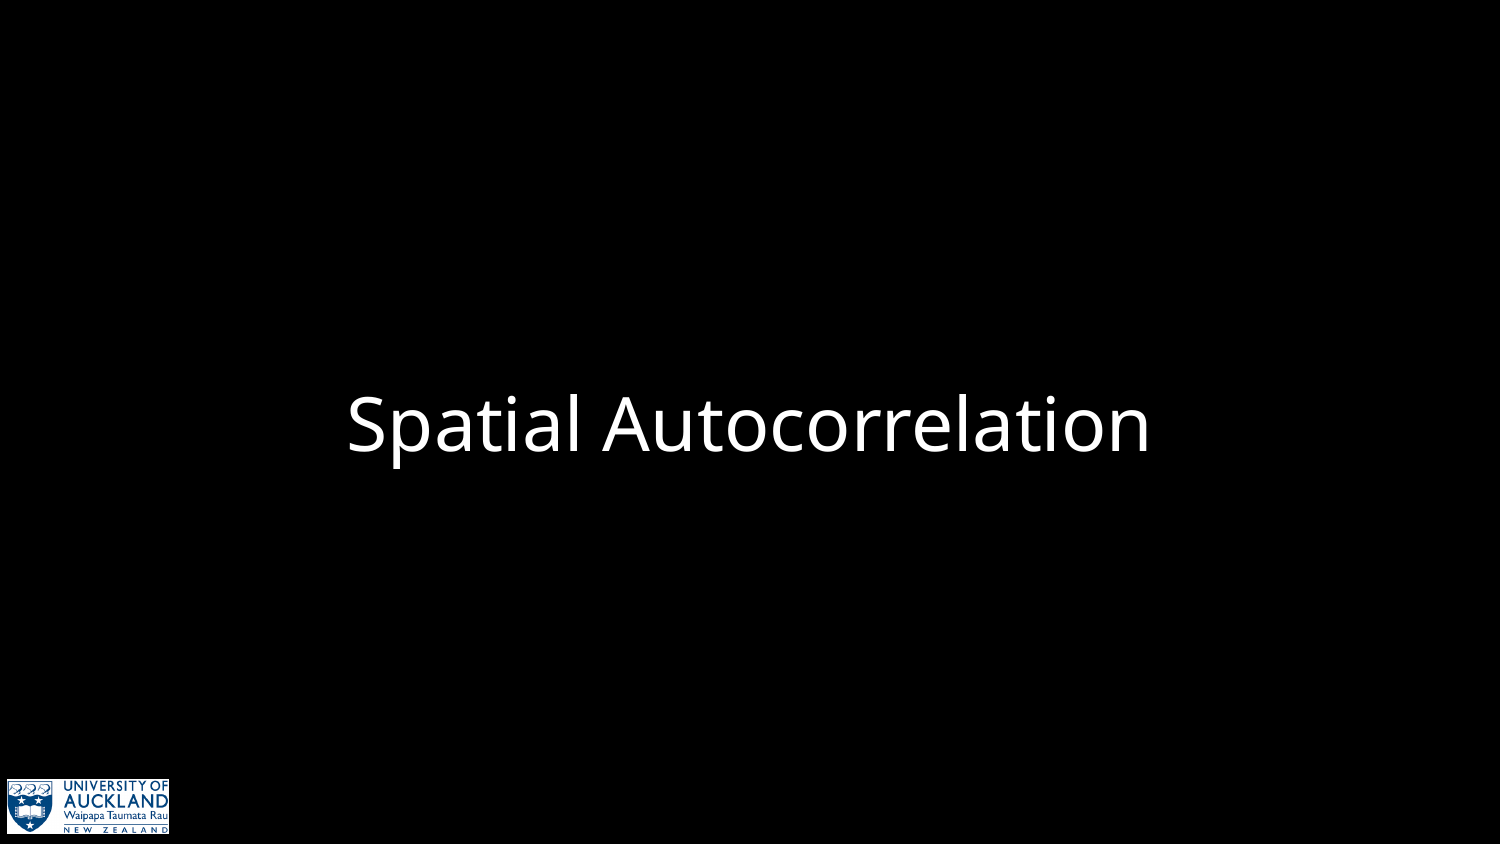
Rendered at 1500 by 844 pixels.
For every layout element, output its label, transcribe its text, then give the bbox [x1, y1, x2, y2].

picture [7, 779, 169, 834]
title Spatial Autocorrelation [51, 352, 1449, 491]
